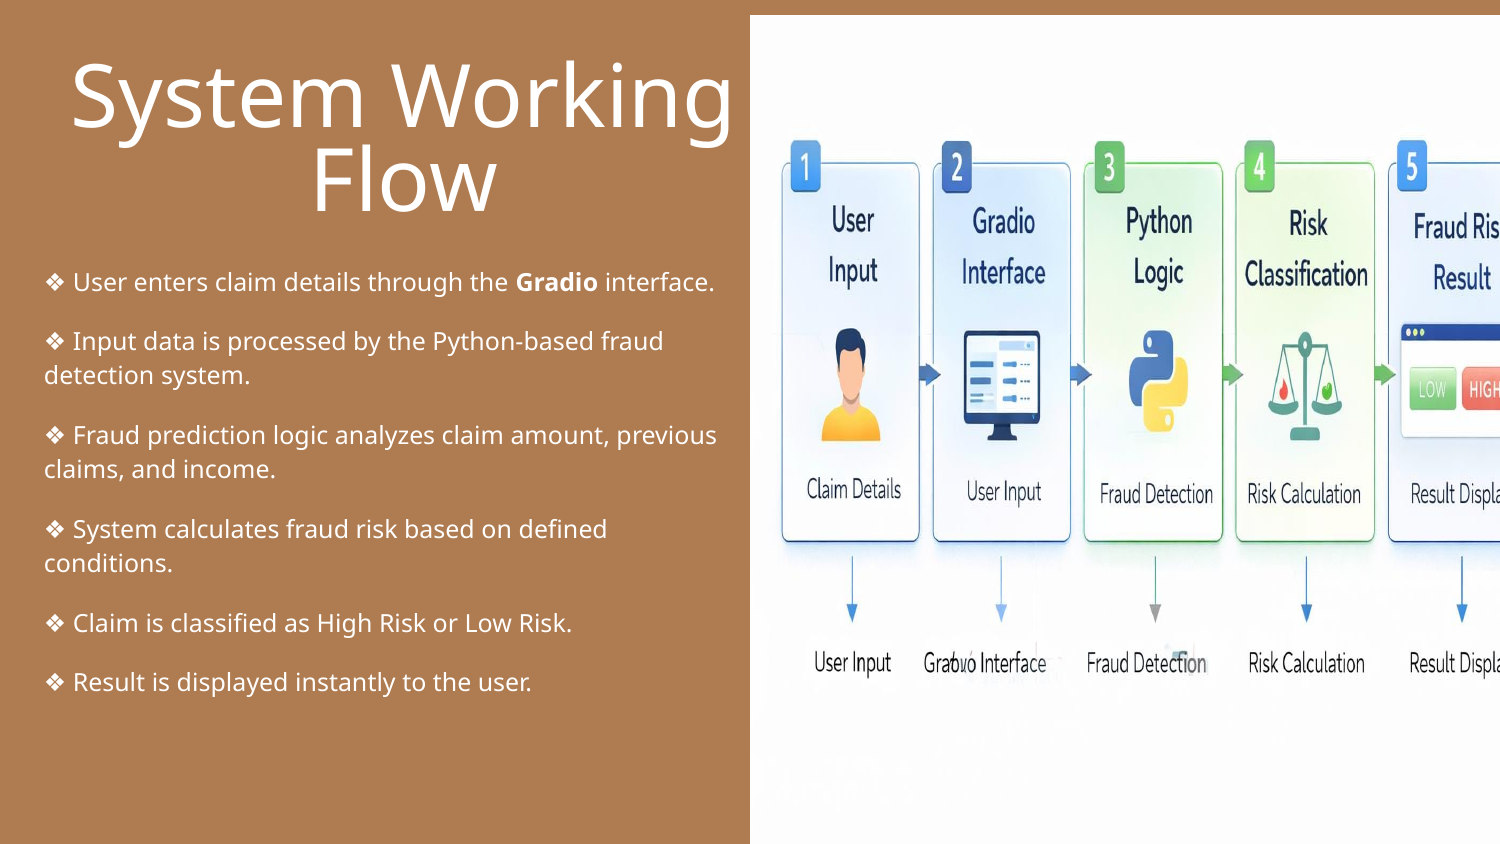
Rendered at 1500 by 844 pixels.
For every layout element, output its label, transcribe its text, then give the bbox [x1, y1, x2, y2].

list ❖ User enters claim details through the Gradio interface. ❖ Input data is processed by the Python-based fraud detection system. ❖ Fraud prediction logic analyzes claim amount, previous claims, and income. ❖ System calculates fraud risk based on defined conditions. ❖ Claim is classified as High Risk or Low Risk. ❖ Result is displayed instantly to the user. [28, 247, 744, 766]
title System Working Flow [28, 45, 744, 247]
picture [749, 0, 1500, 844]
